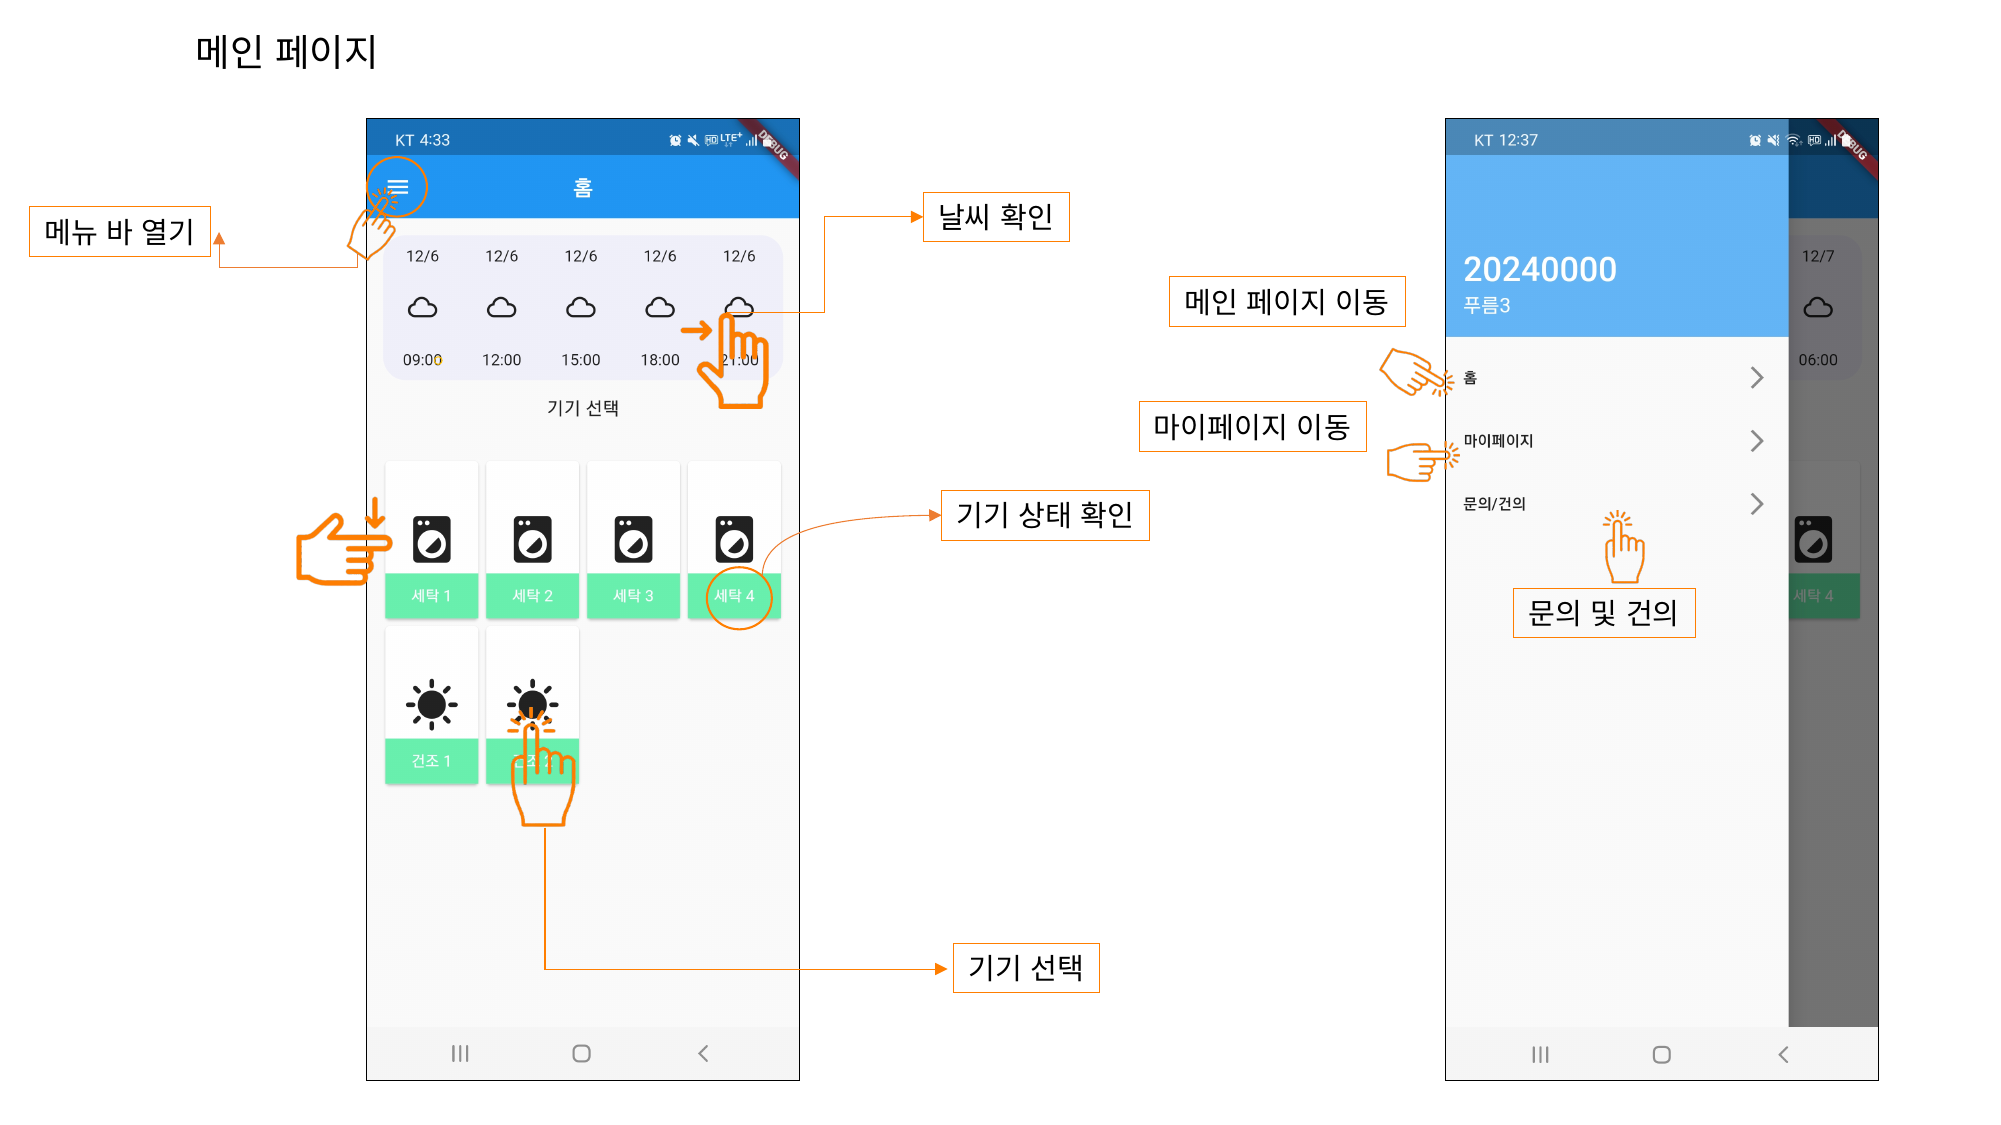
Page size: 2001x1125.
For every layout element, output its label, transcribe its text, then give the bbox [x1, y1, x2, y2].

picture [1373, 118, 1878, 1081]
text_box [277, 173, 300, 313]
text_box 메인 페이지 이동 [1169, 276, 1406, 327]
text_box 날씨 확인 [923, 192, 1070, 242]
text_box 마이페이지 이동 [1139, 401, 1367, 452]
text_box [675, 697, 817, 1100]
text_box 메인 페이지 [180, 21, 474, 82]
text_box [816, 461, 878, 631]
text_box 기기 상태 확인 [941, 490, 1150, 541]
picture [297, 118, 800, 1081]
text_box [726, 217, 918, 313]
text_box 메뉴 바 열기 [29, 206, 211, 257]
text_box 기기 선택 [953, 943, 1100, 993]
